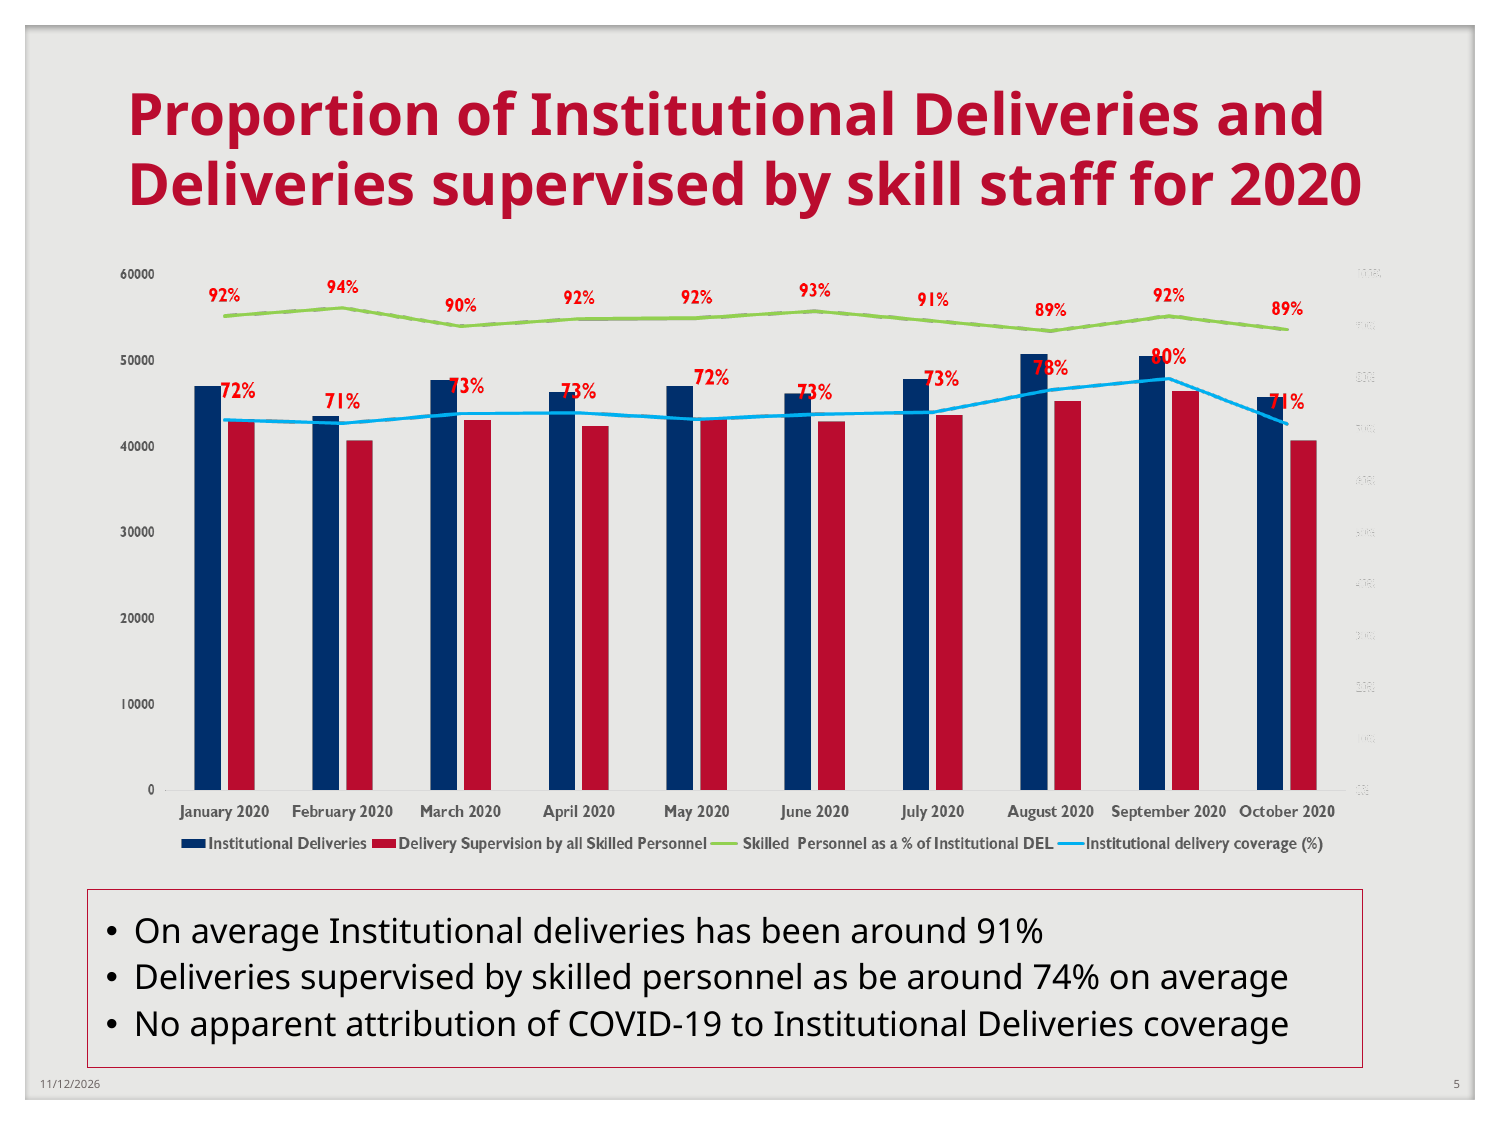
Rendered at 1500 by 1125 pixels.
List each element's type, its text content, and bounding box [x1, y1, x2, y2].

title Proportion of Institutional Deliveries and Deliveries supervised by skill staff for 2020 [112, 68, 1388, 225]
picture [112, 259, 1388, 866]
slide_number 5 [1125, 1069, 1475, 1100]
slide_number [24, 1069, 375, 1100]
text_box On average Institutional deliveries has been around 91% Deliveries supervised by skilled personnel as be around 74% on average No apparent attribution of COVID-19 to Institutional Deliveries coverage [87, 889, 1363, 1068]
